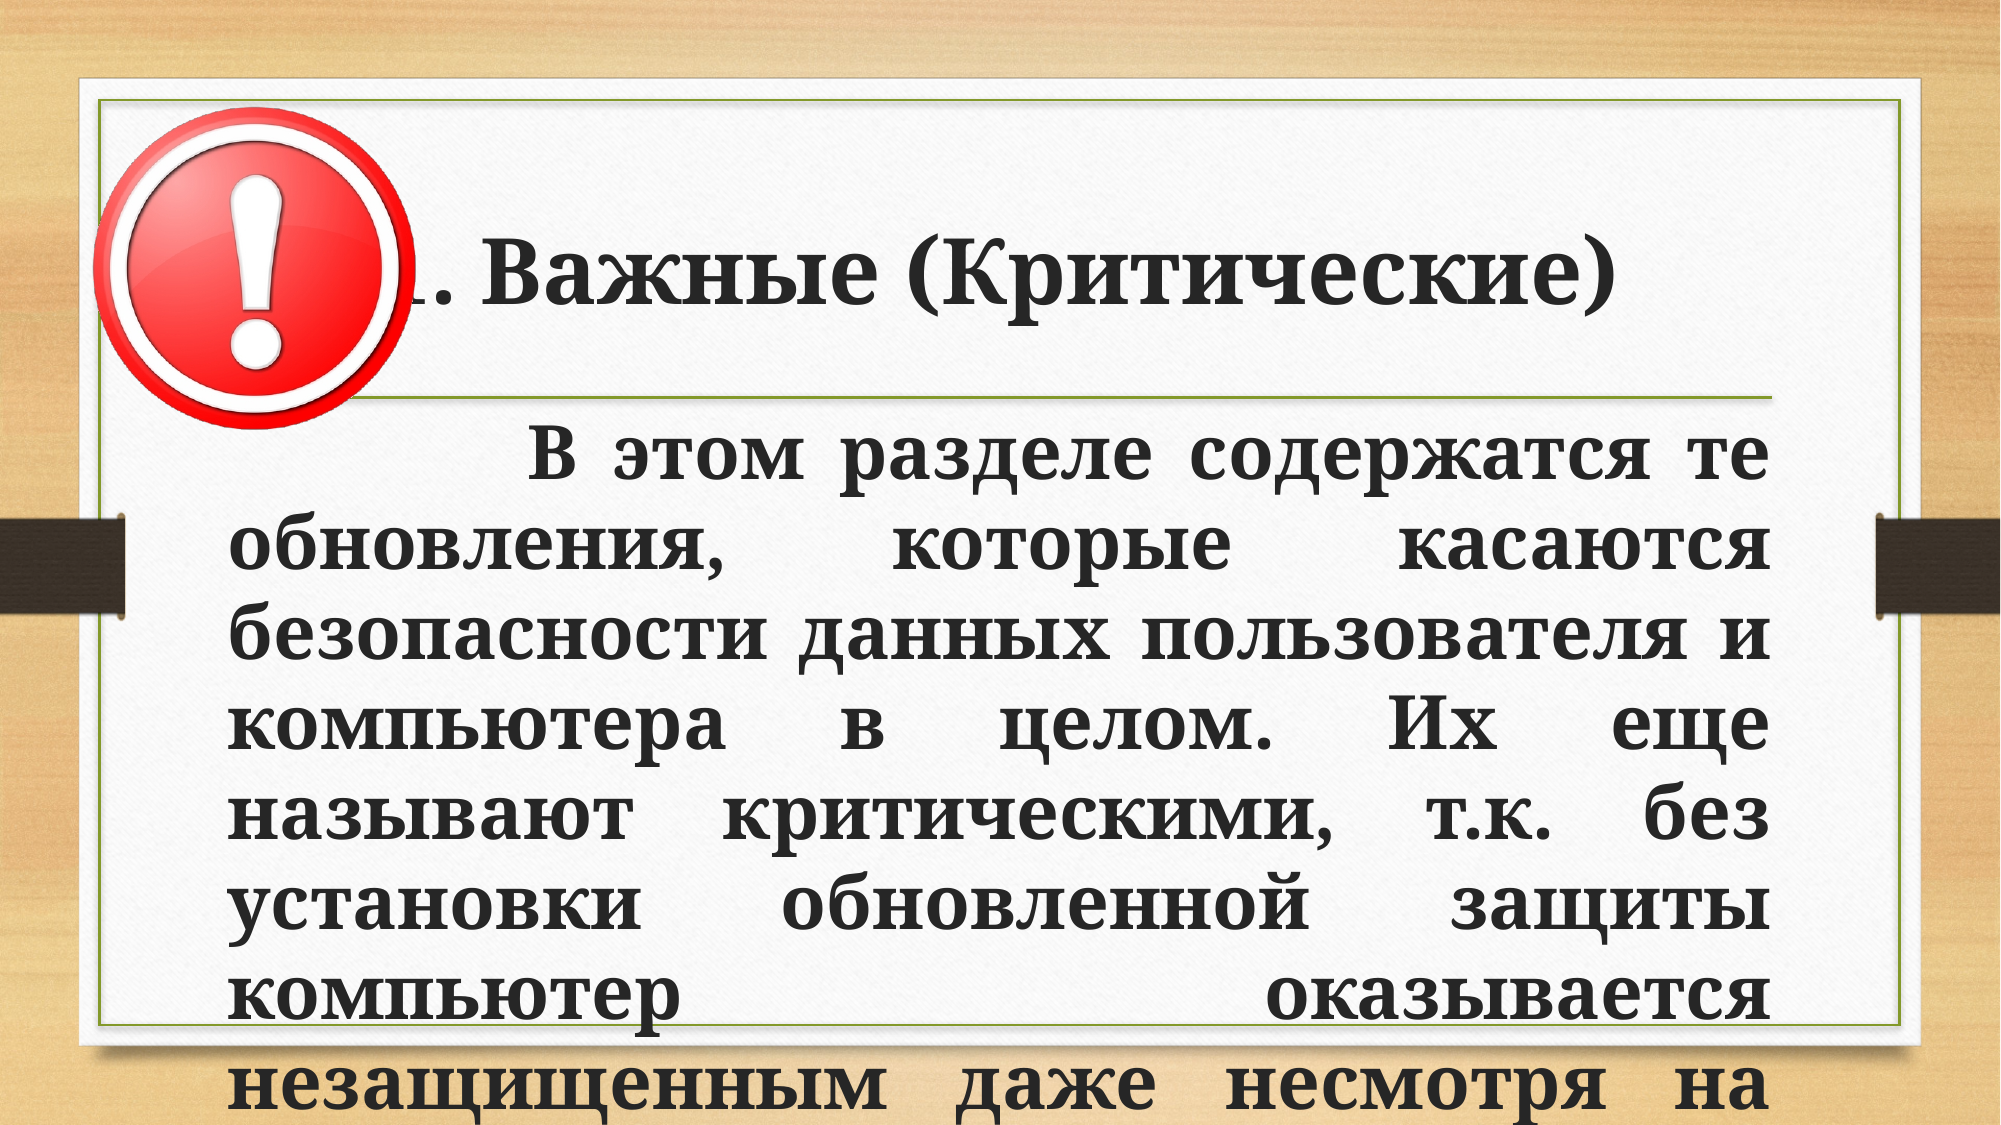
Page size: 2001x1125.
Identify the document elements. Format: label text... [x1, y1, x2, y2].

picture [0, 0, 2001, 1125]
title 1. Важные (Критические) [420, 161, 1788, 375]
list В этом разделе содержатся те обновления, которые касаются безопасности данных пользователя и компьютера в целом. Их еще называют критическими, т.к. без установки обновленной защиты компьютер оказывается незащищенным даже несмотря на наличие антивирусных программ. [212, 397, 1788, 942]
